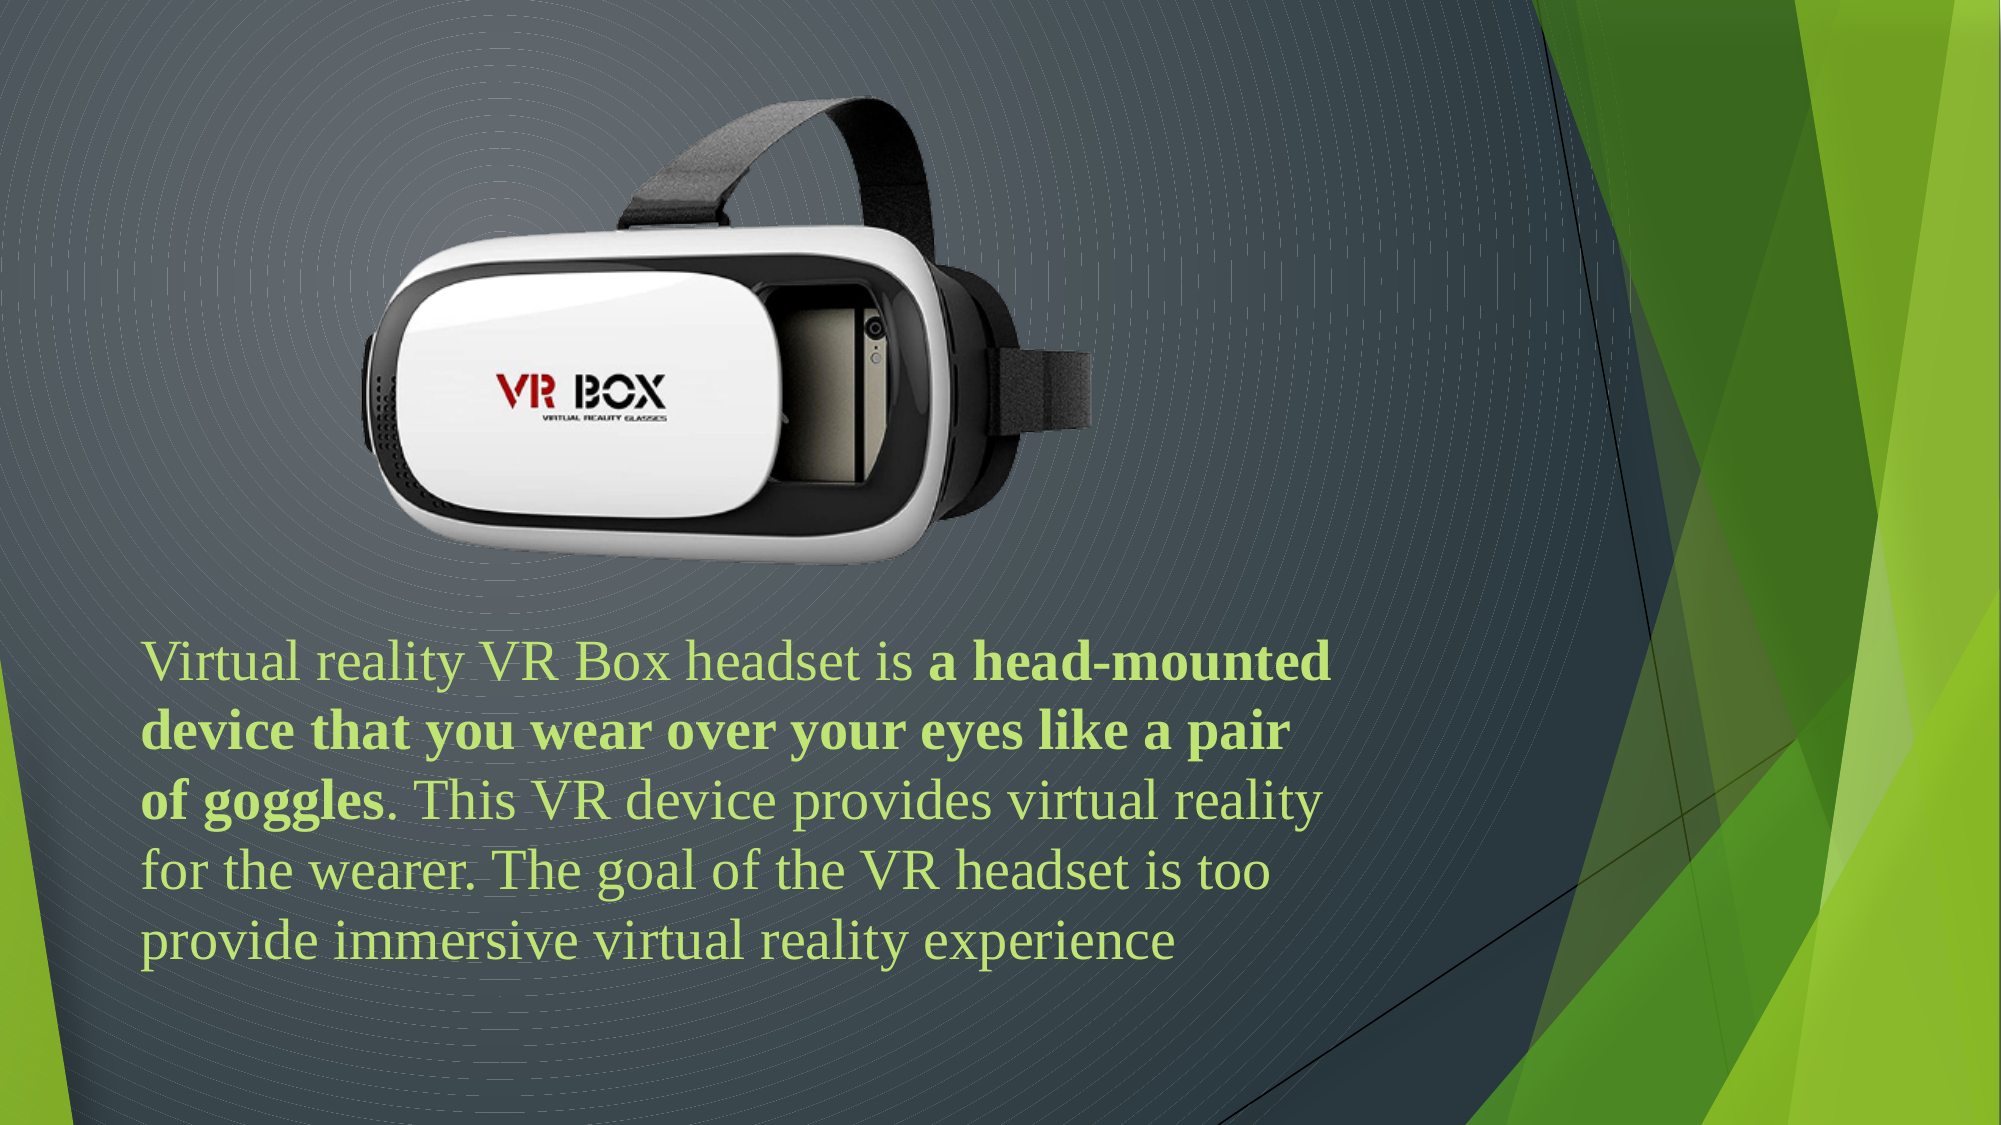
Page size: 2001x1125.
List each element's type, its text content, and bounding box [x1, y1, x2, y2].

text_box Virtual reality VR Box headset is a head-mounted device that you wear over your eyes like a pair of goggles. This VR device provides virtual reality for the wearer. The goal of the VR headset is too provide immersive virtual reality experience [125, 614, 1355, 979]
picture [271, 0, 1174, 677]
